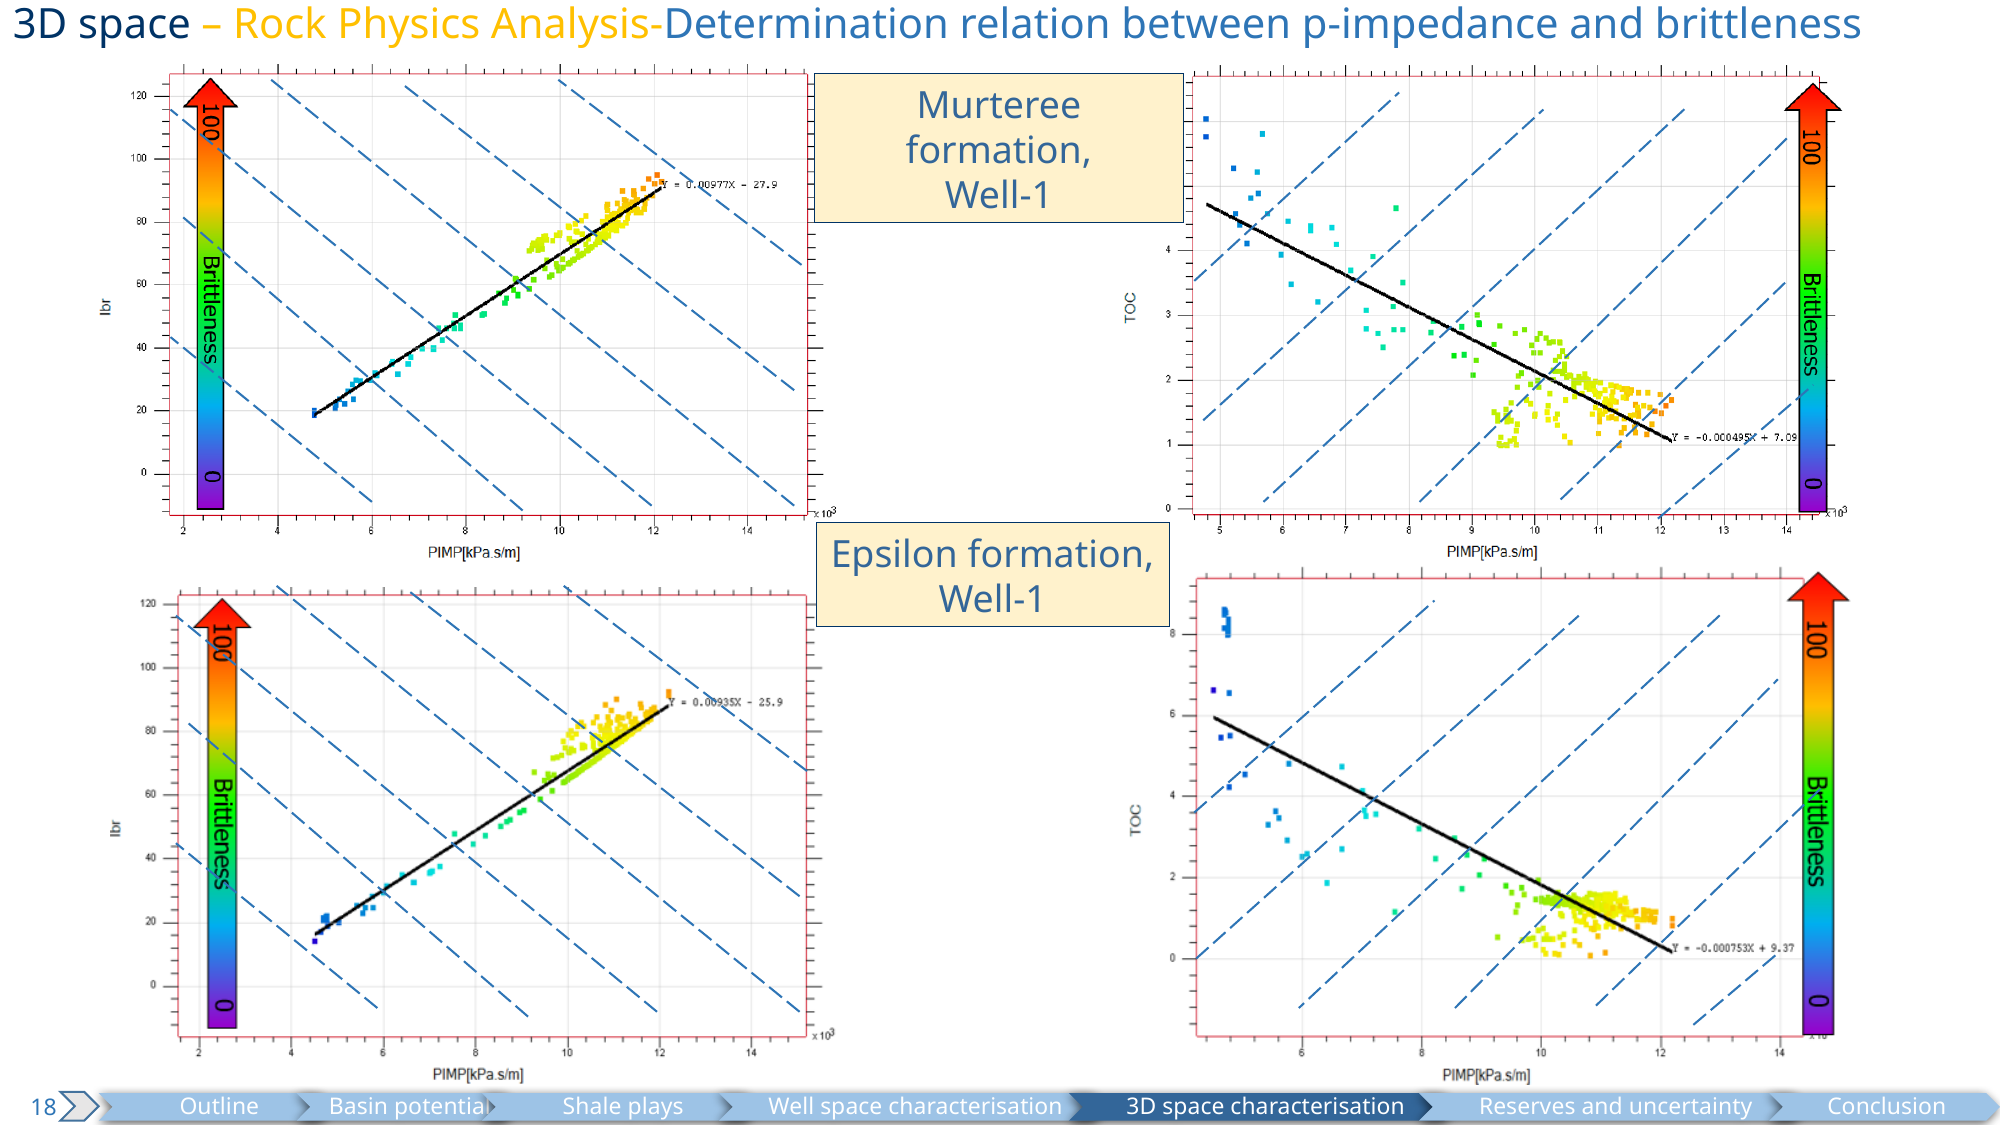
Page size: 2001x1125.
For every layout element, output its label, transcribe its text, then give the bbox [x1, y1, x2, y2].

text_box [1194, 600, 1435, 813]
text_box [1560, 280, 1787, 500]
text_box 3D space – Rock Physics Analysis-Determination relation between p-impedance and brittleness [0, 0, 2000, 55]
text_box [1194, 92, 1400, 281]
picture [110, 587, 844, 1085]
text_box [563, 585, 807, 772]
picture [1122, 65, 1856, 1085]
text_box 18 [15, 1084, 77, 1125]
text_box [1263, 109, 1685, 502]
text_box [1693, 953, 1778, 1025]
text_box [1657, 384, 1814, 519]
text_box Murteree formation, Well-1 [844, 73, 1122, 223]
text_box Epsilon formation, Well-1 [816, 522, 1122, 627]
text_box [558, 79, 802, 265]
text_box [1596, 787, 1823, 1006]
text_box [276, 585, 800, 1012]
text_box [1298, 615, 1720, 1008]
picture [98, 58, 844, 563]
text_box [1454, 679, 1778, 1008]
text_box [1419, 138, 1787, 502]
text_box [170, 109, 271, 506]
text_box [187, 1012, 529, 1017]
text_box [77, 1090, 98, 1122]
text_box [1196, 615, 1298, 959]
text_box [403, 84, 795, 391]
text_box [1203, 109, 1263, 421]
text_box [271, 79, 795, 506]
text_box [408, 590, 800, 897]
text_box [98, 1093, 2000, 1121]
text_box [182, 506, 523, 511]
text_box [175, 615, 276, 1012]
